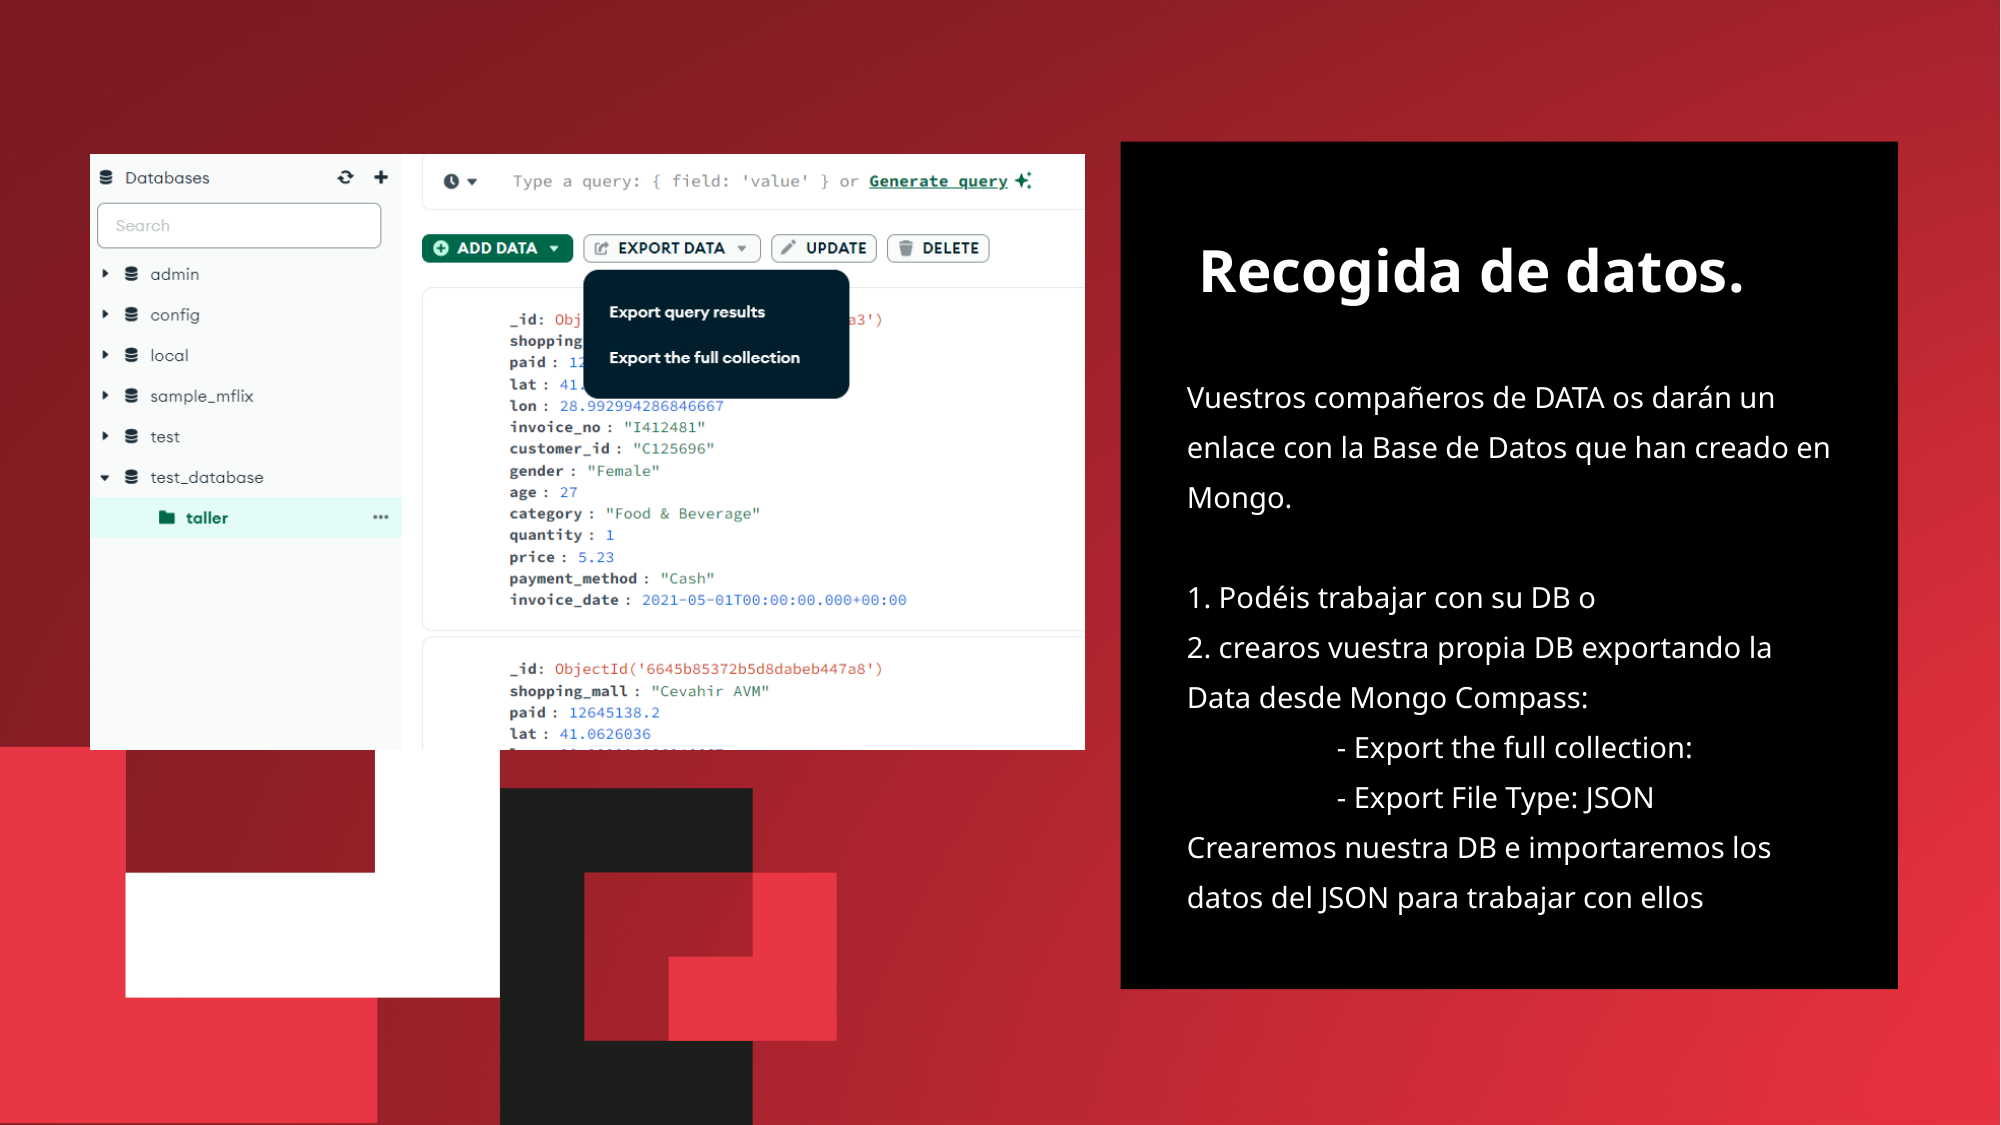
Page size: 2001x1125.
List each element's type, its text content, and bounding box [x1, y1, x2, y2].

picture [0, 0, 2001, 1125]
text_box Recogida de datos. [1183, 226, 1848, 308]
text_box [1120, 141, 1898, 990]
text_box Vuestros compañeros de DATA os darán un enlace con la Base de Datos que han creado en Mongo. 1. Podéis trabajar con su DB o 2. crearos vuestra propia DB exportando la Data desde Mongo Compass: - Export the full collection: - Export File Type: JSON Crearemos nuestra DB e importaremos los datos del JSON para trabajar con ellos [1171, 356, 1848, 941]
